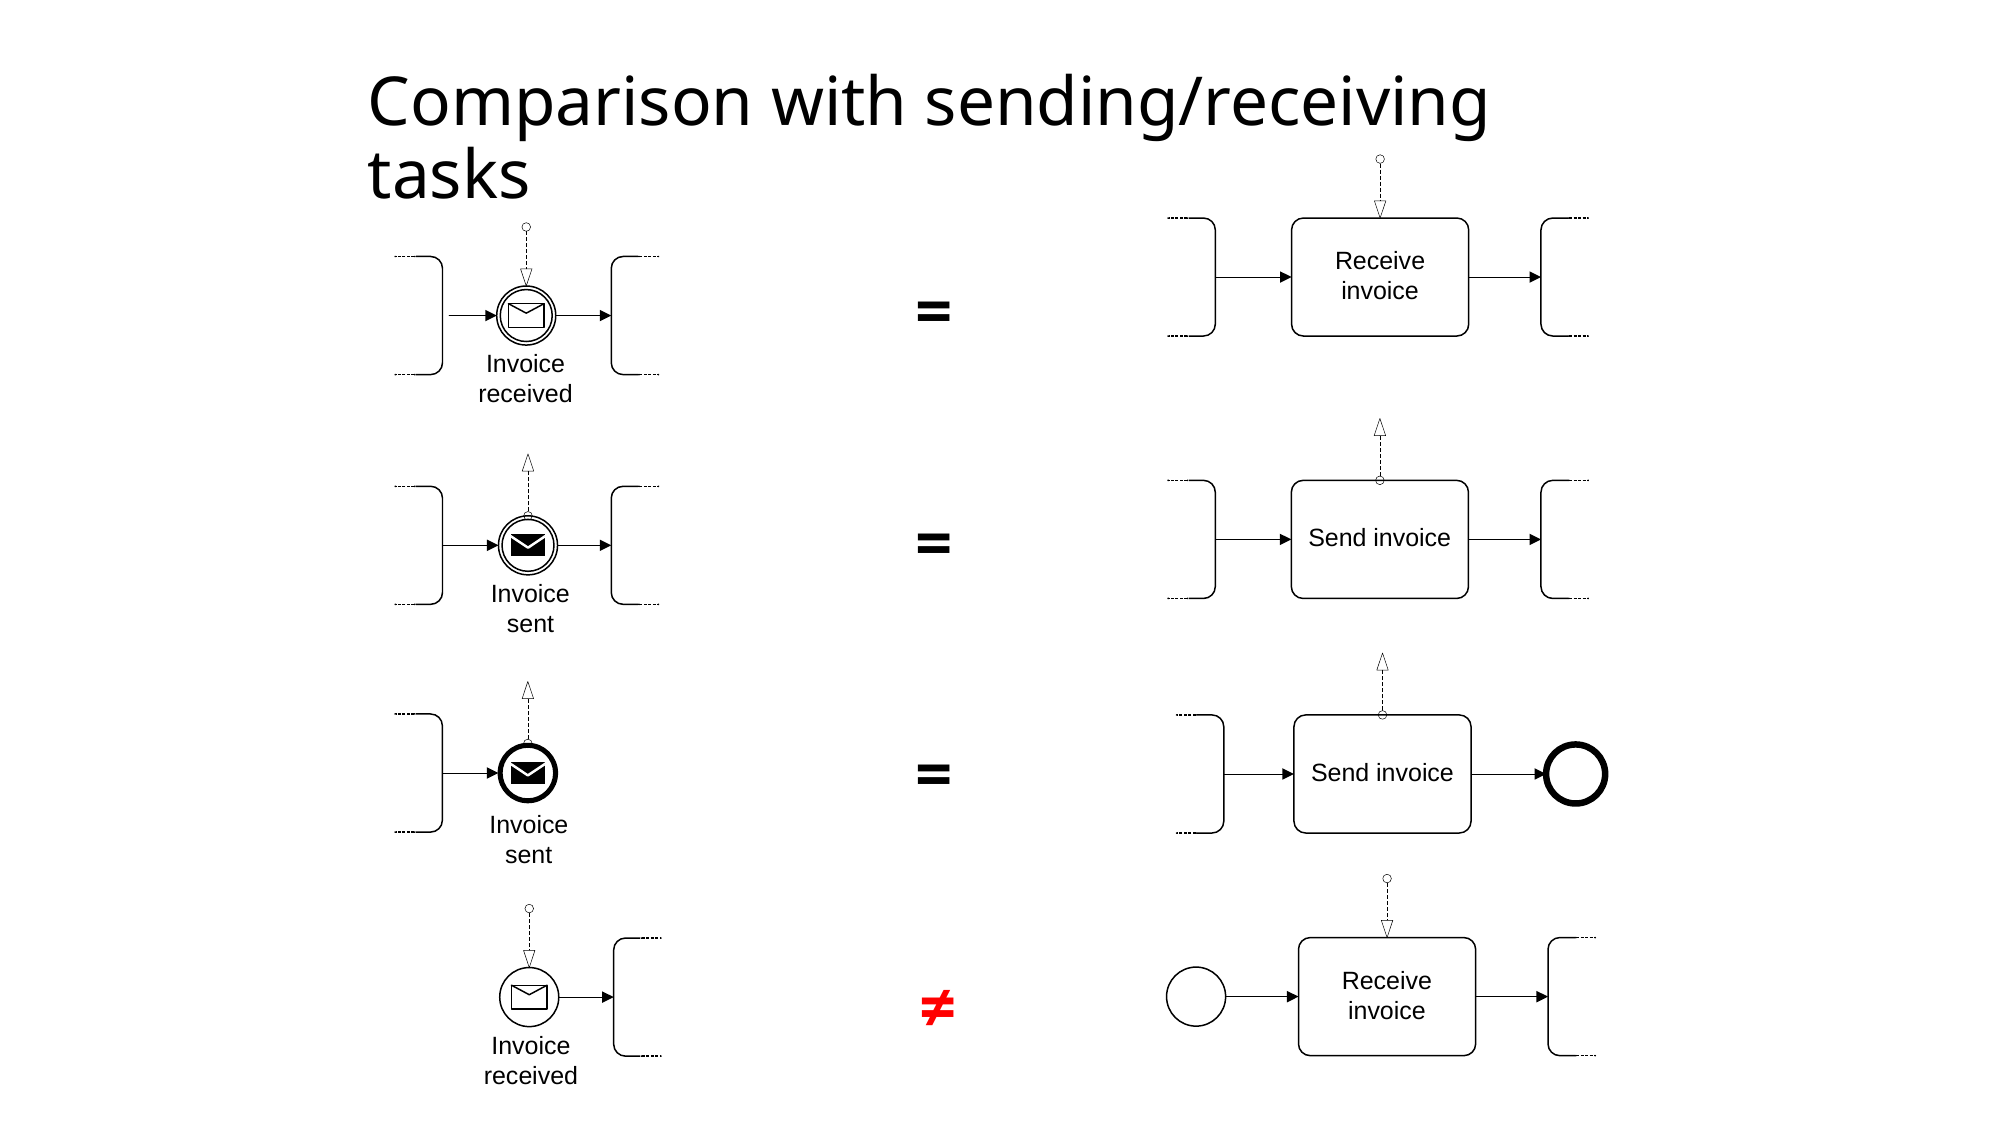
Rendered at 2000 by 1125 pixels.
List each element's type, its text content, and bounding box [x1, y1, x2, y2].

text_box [387, 206, 666, 433]
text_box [438, 887, 669, 1125]
title Comparison with sending/receiving tasks [352, 59, 1647, 221]
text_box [1133, 397, 1623, 620]
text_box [387, 433, 666, 674]
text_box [1162, 857, 1603, 1073]
text_box = [900, 252, 968, 358]
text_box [1142, 632, 1614, 854]
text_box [387, 674, 593, 904]
text_box = [900, 715, 968, 821]
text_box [1133, 138, 1623, 357]
text_box = [900, 485, 968, 591]
text_box ≠ [904, 948, 972, 1054]
